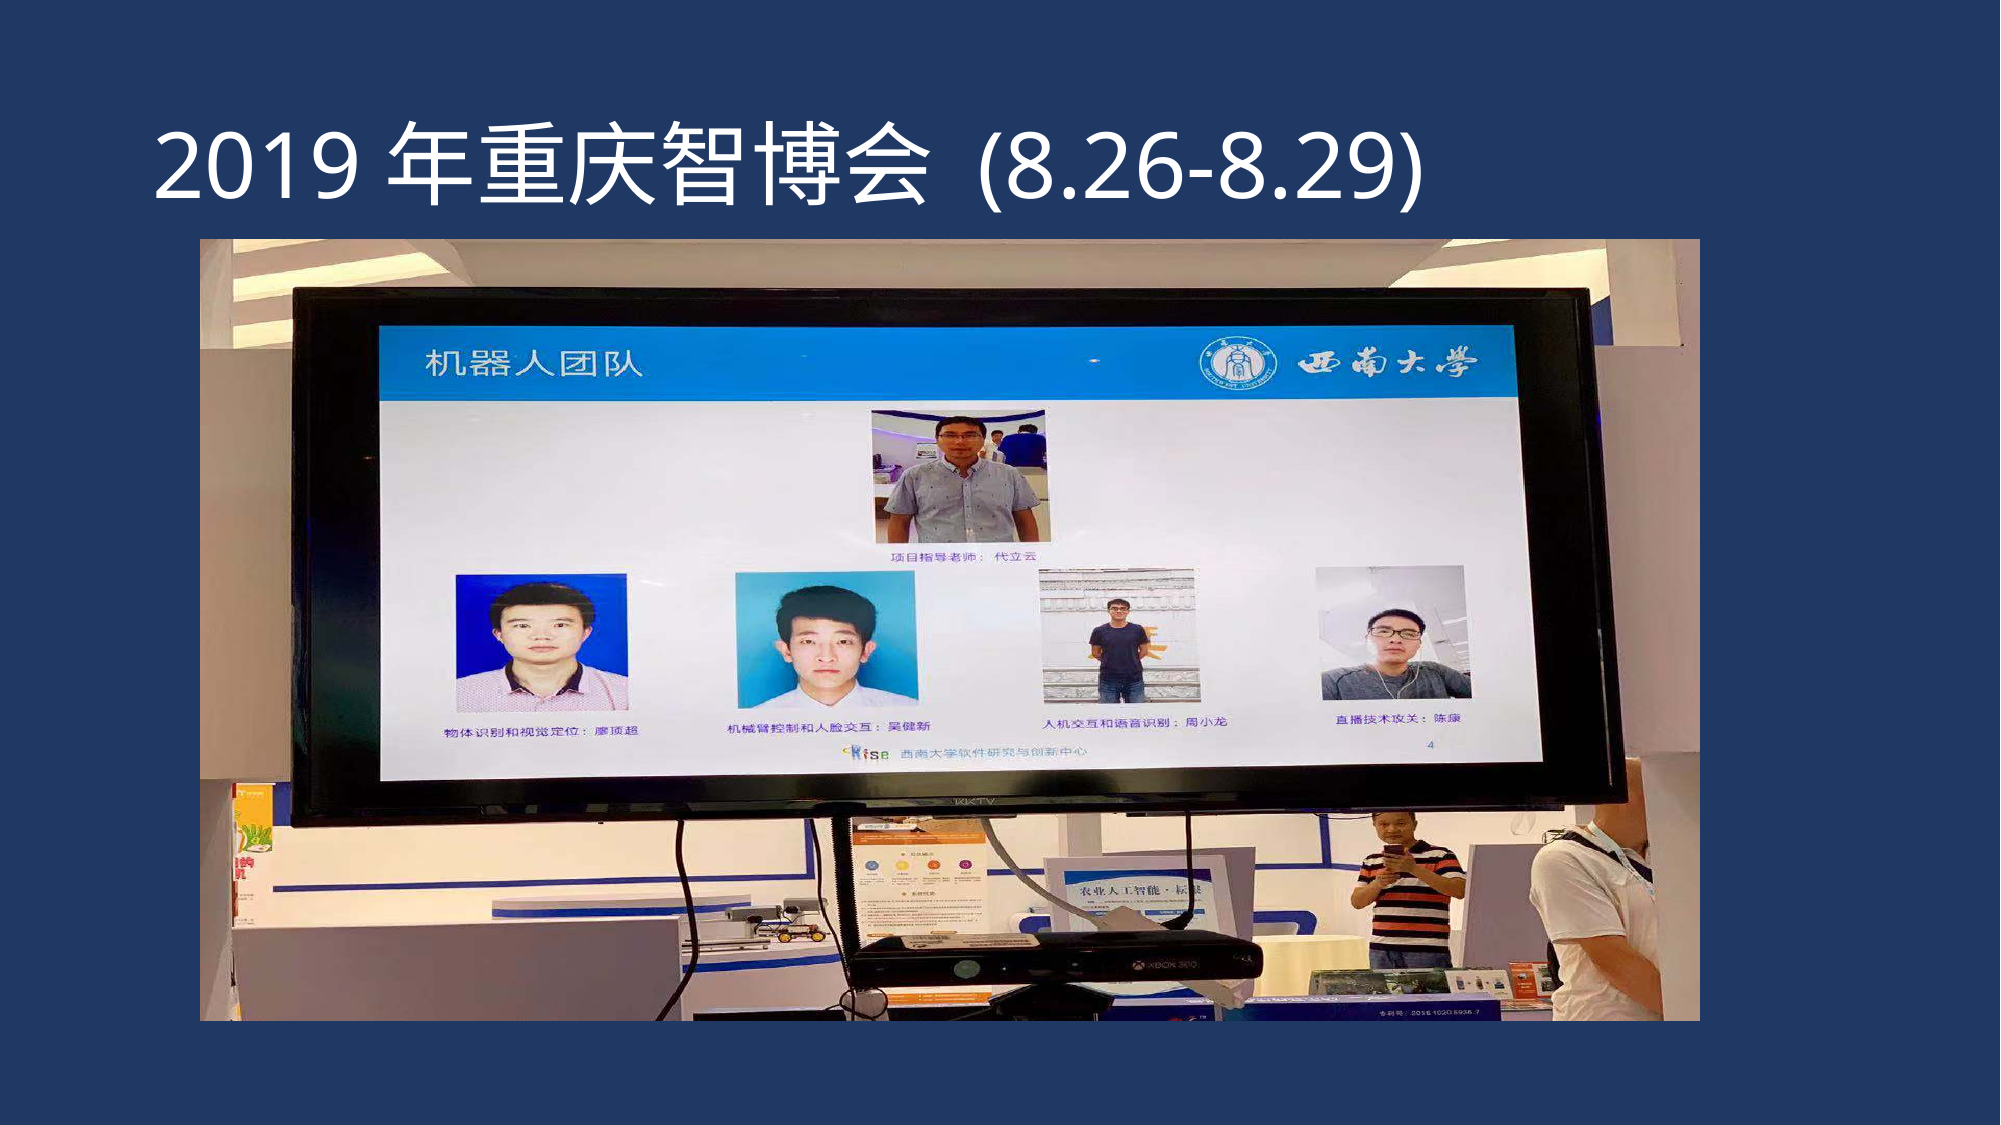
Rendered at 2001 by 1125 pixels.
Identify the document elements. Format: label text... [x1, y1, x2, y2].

title 2019年重庆智博会 (8.26-8.29) [137, 59, 1863, 278]
picture [199, 239, 1700, 1021]
